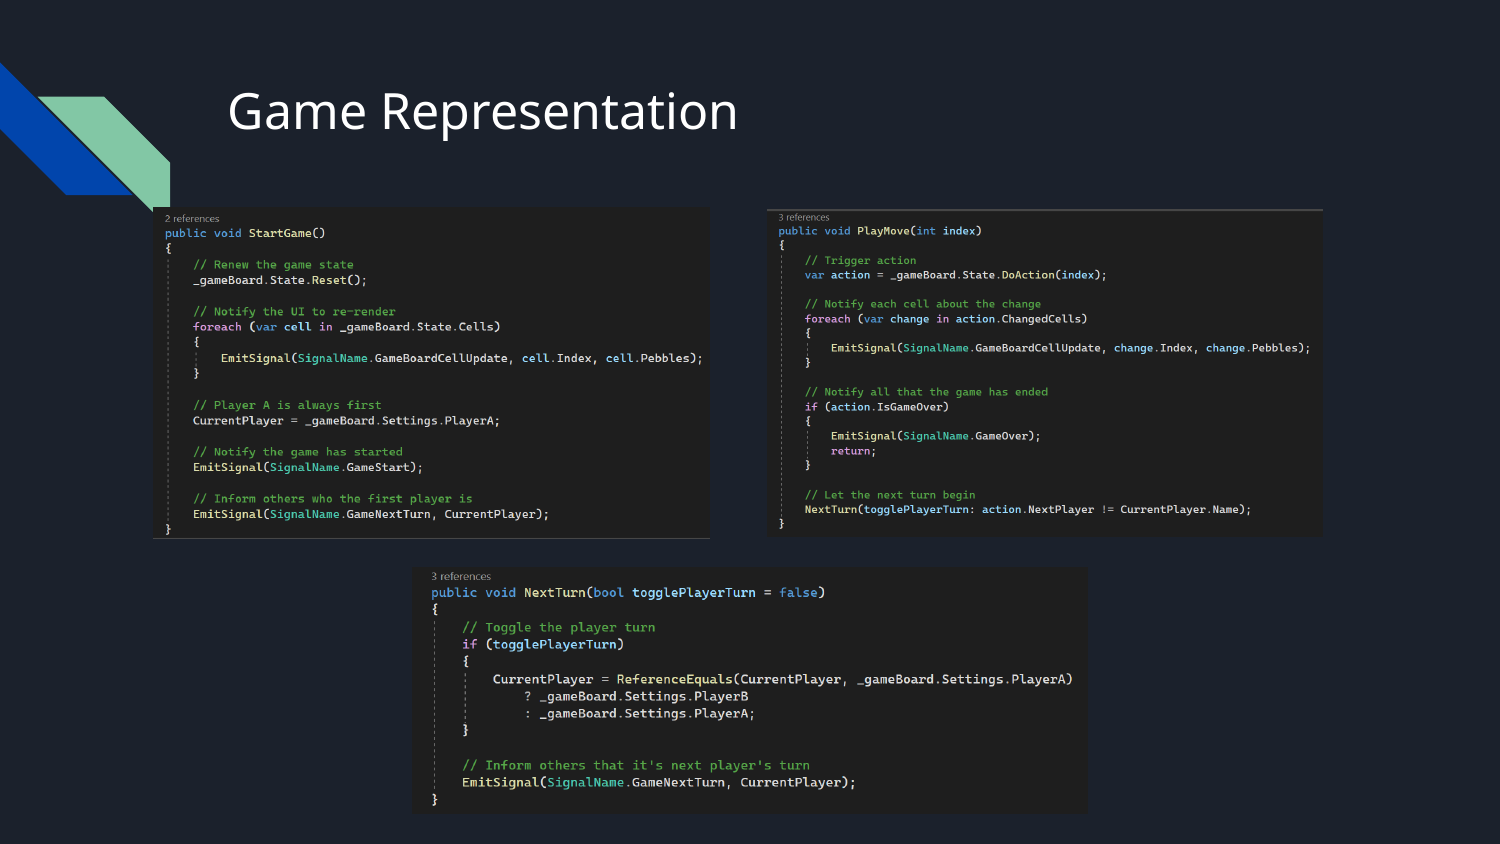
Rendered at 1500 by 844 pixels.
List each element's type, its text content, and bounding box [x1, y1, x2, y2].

picture [412, 567, 1088, 815]
picture [153, 206, 710, 539]
title Game Representation [212, 64, 1368, 215]
picture [767, 208, 1324, 538]
